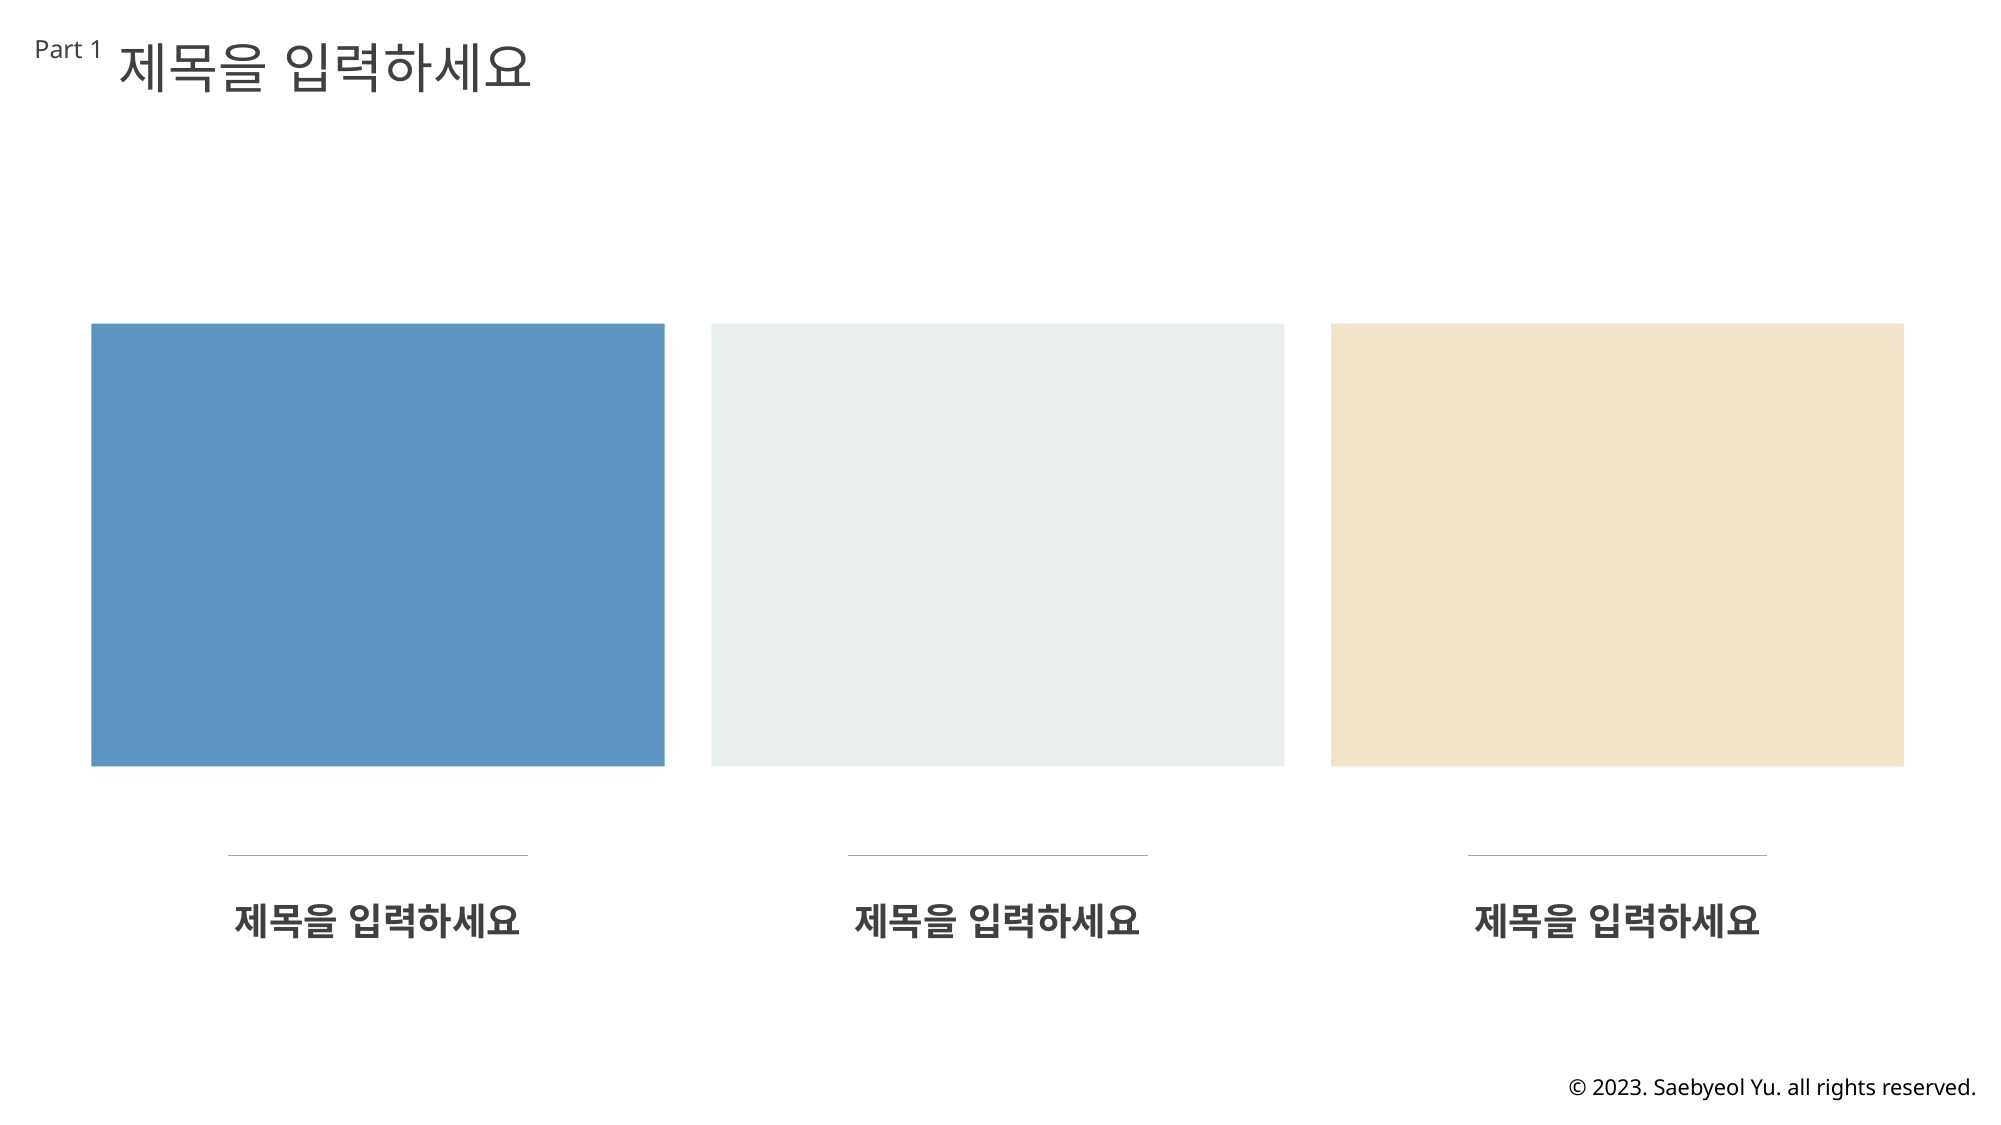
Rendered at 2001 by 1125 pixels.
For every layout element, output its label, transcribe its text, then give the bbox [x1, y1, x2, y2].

text_box 제목을 입력하세요 [839, 890, 1156, 951]
text_box [1330, 322, 1905, 768]
text_box Part 1 [19, 26, 103, 72]
text_box [90, 322, 666, 768]
text_box 제목을 입력하세요 [1459, 890, 1776, 951]
text_box 제목을 입력하세요 [103, 26, 549, 107]
text_box 제목을 입력하세요 [220, 890, 536, 951]
text_box [710, 322, 1285, 768]
